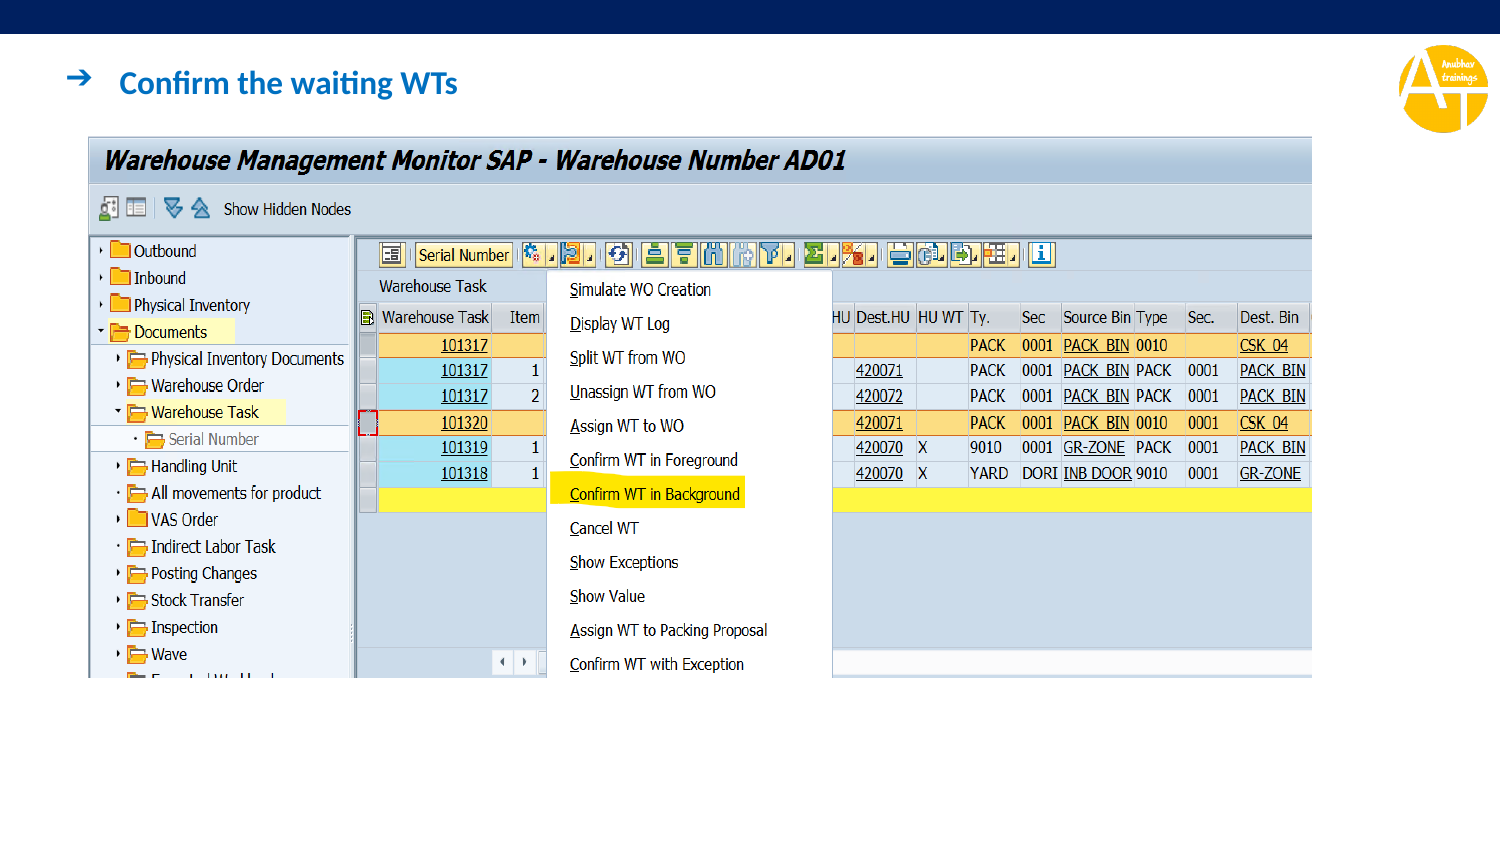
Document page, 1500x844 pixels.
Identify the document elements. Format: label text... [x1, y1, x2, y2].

picture [1390, 39, 1493, 140]
picture [87, 135, 1313, 678]
text_box Confirm the waiting WTs [29, 43, 1378, 116]
